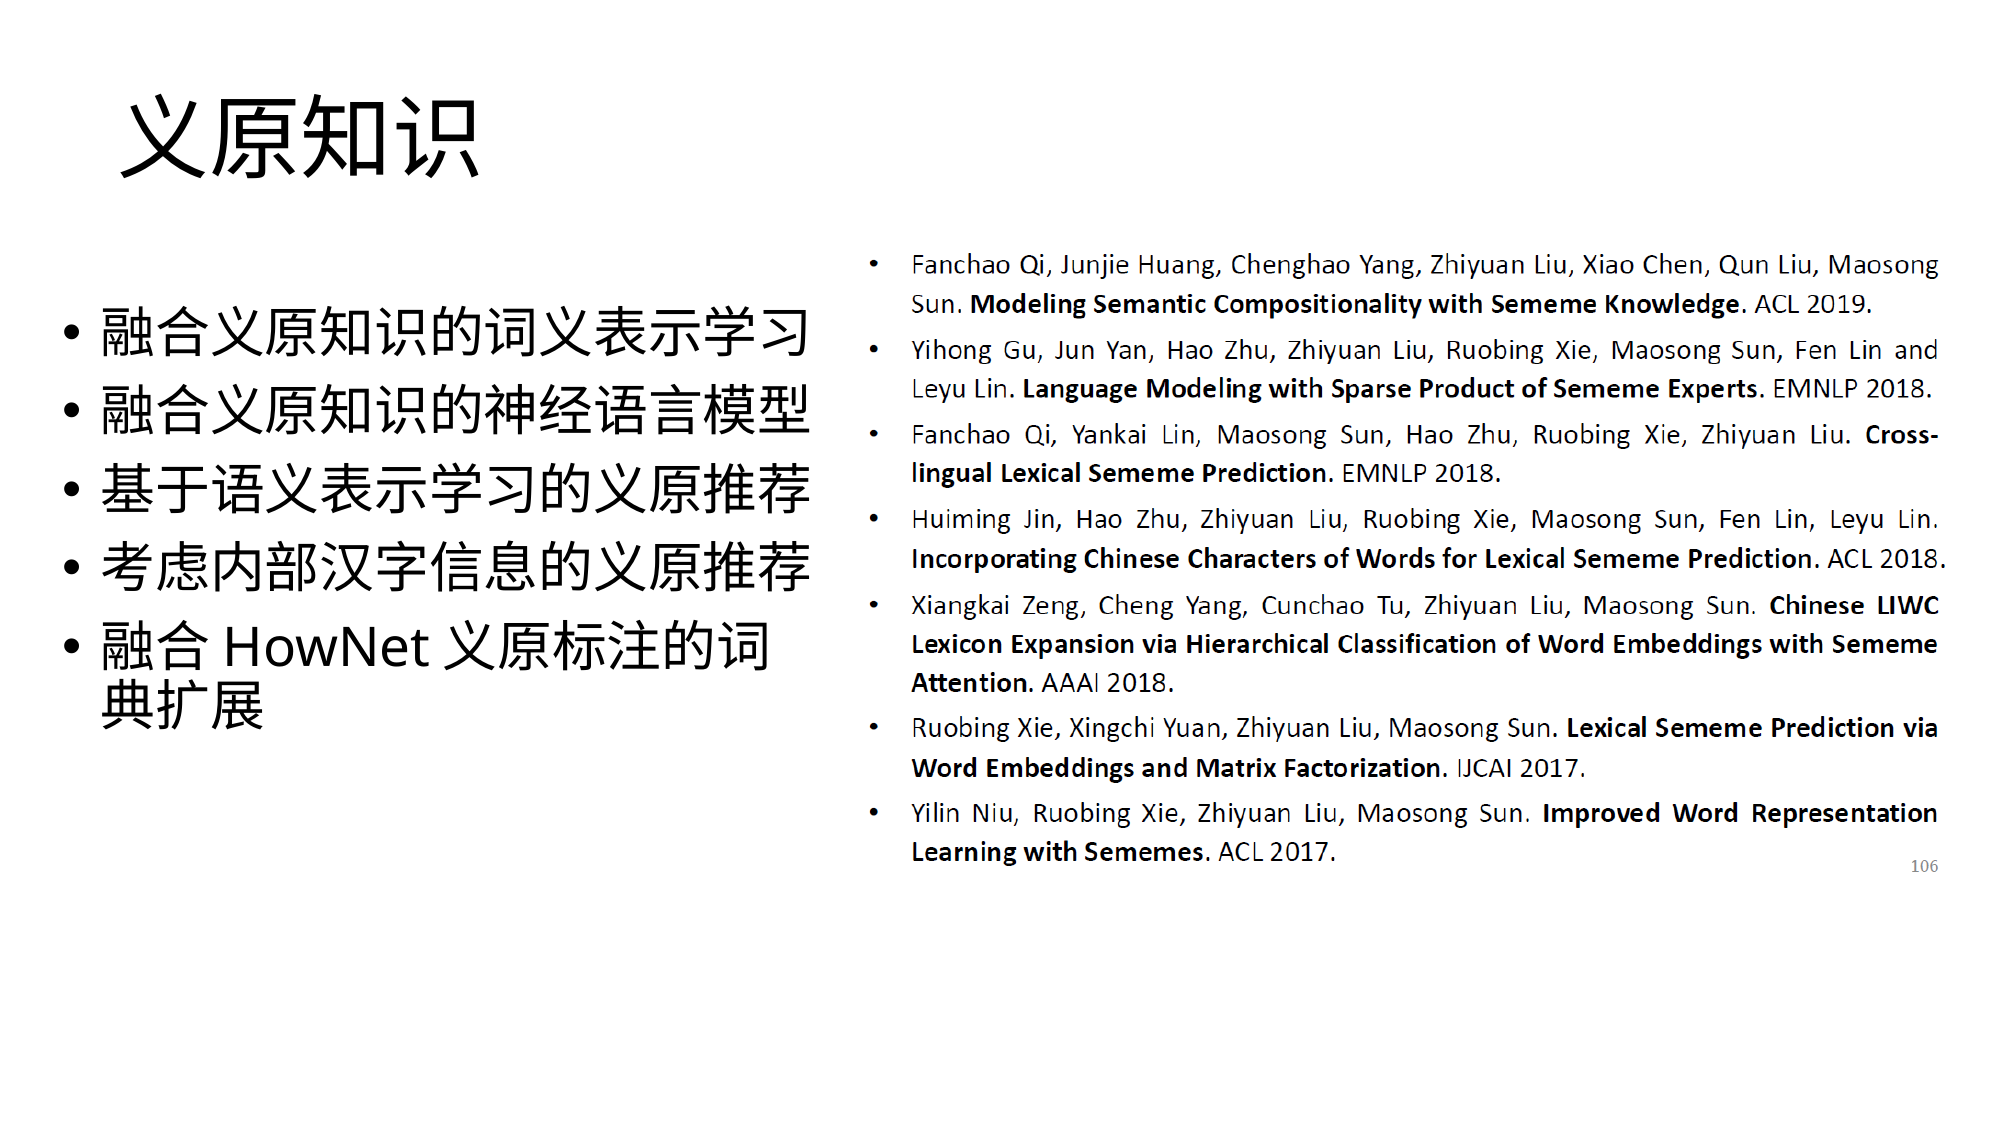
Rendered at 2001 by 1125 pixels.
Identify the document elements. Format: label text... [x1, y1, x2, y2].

list 融合义原知识的词义表示学习 融合义原知识的神经语言模型 基于语义表示学习的义原推荐 考虑内部汉字信息的义原推荐 融合HowNet义原标注的词典扩展 [47, 297, 830, 807]
picture [858, 239, 1958, 875]
text_box 义原知识 [102, 59, 560, 224]
